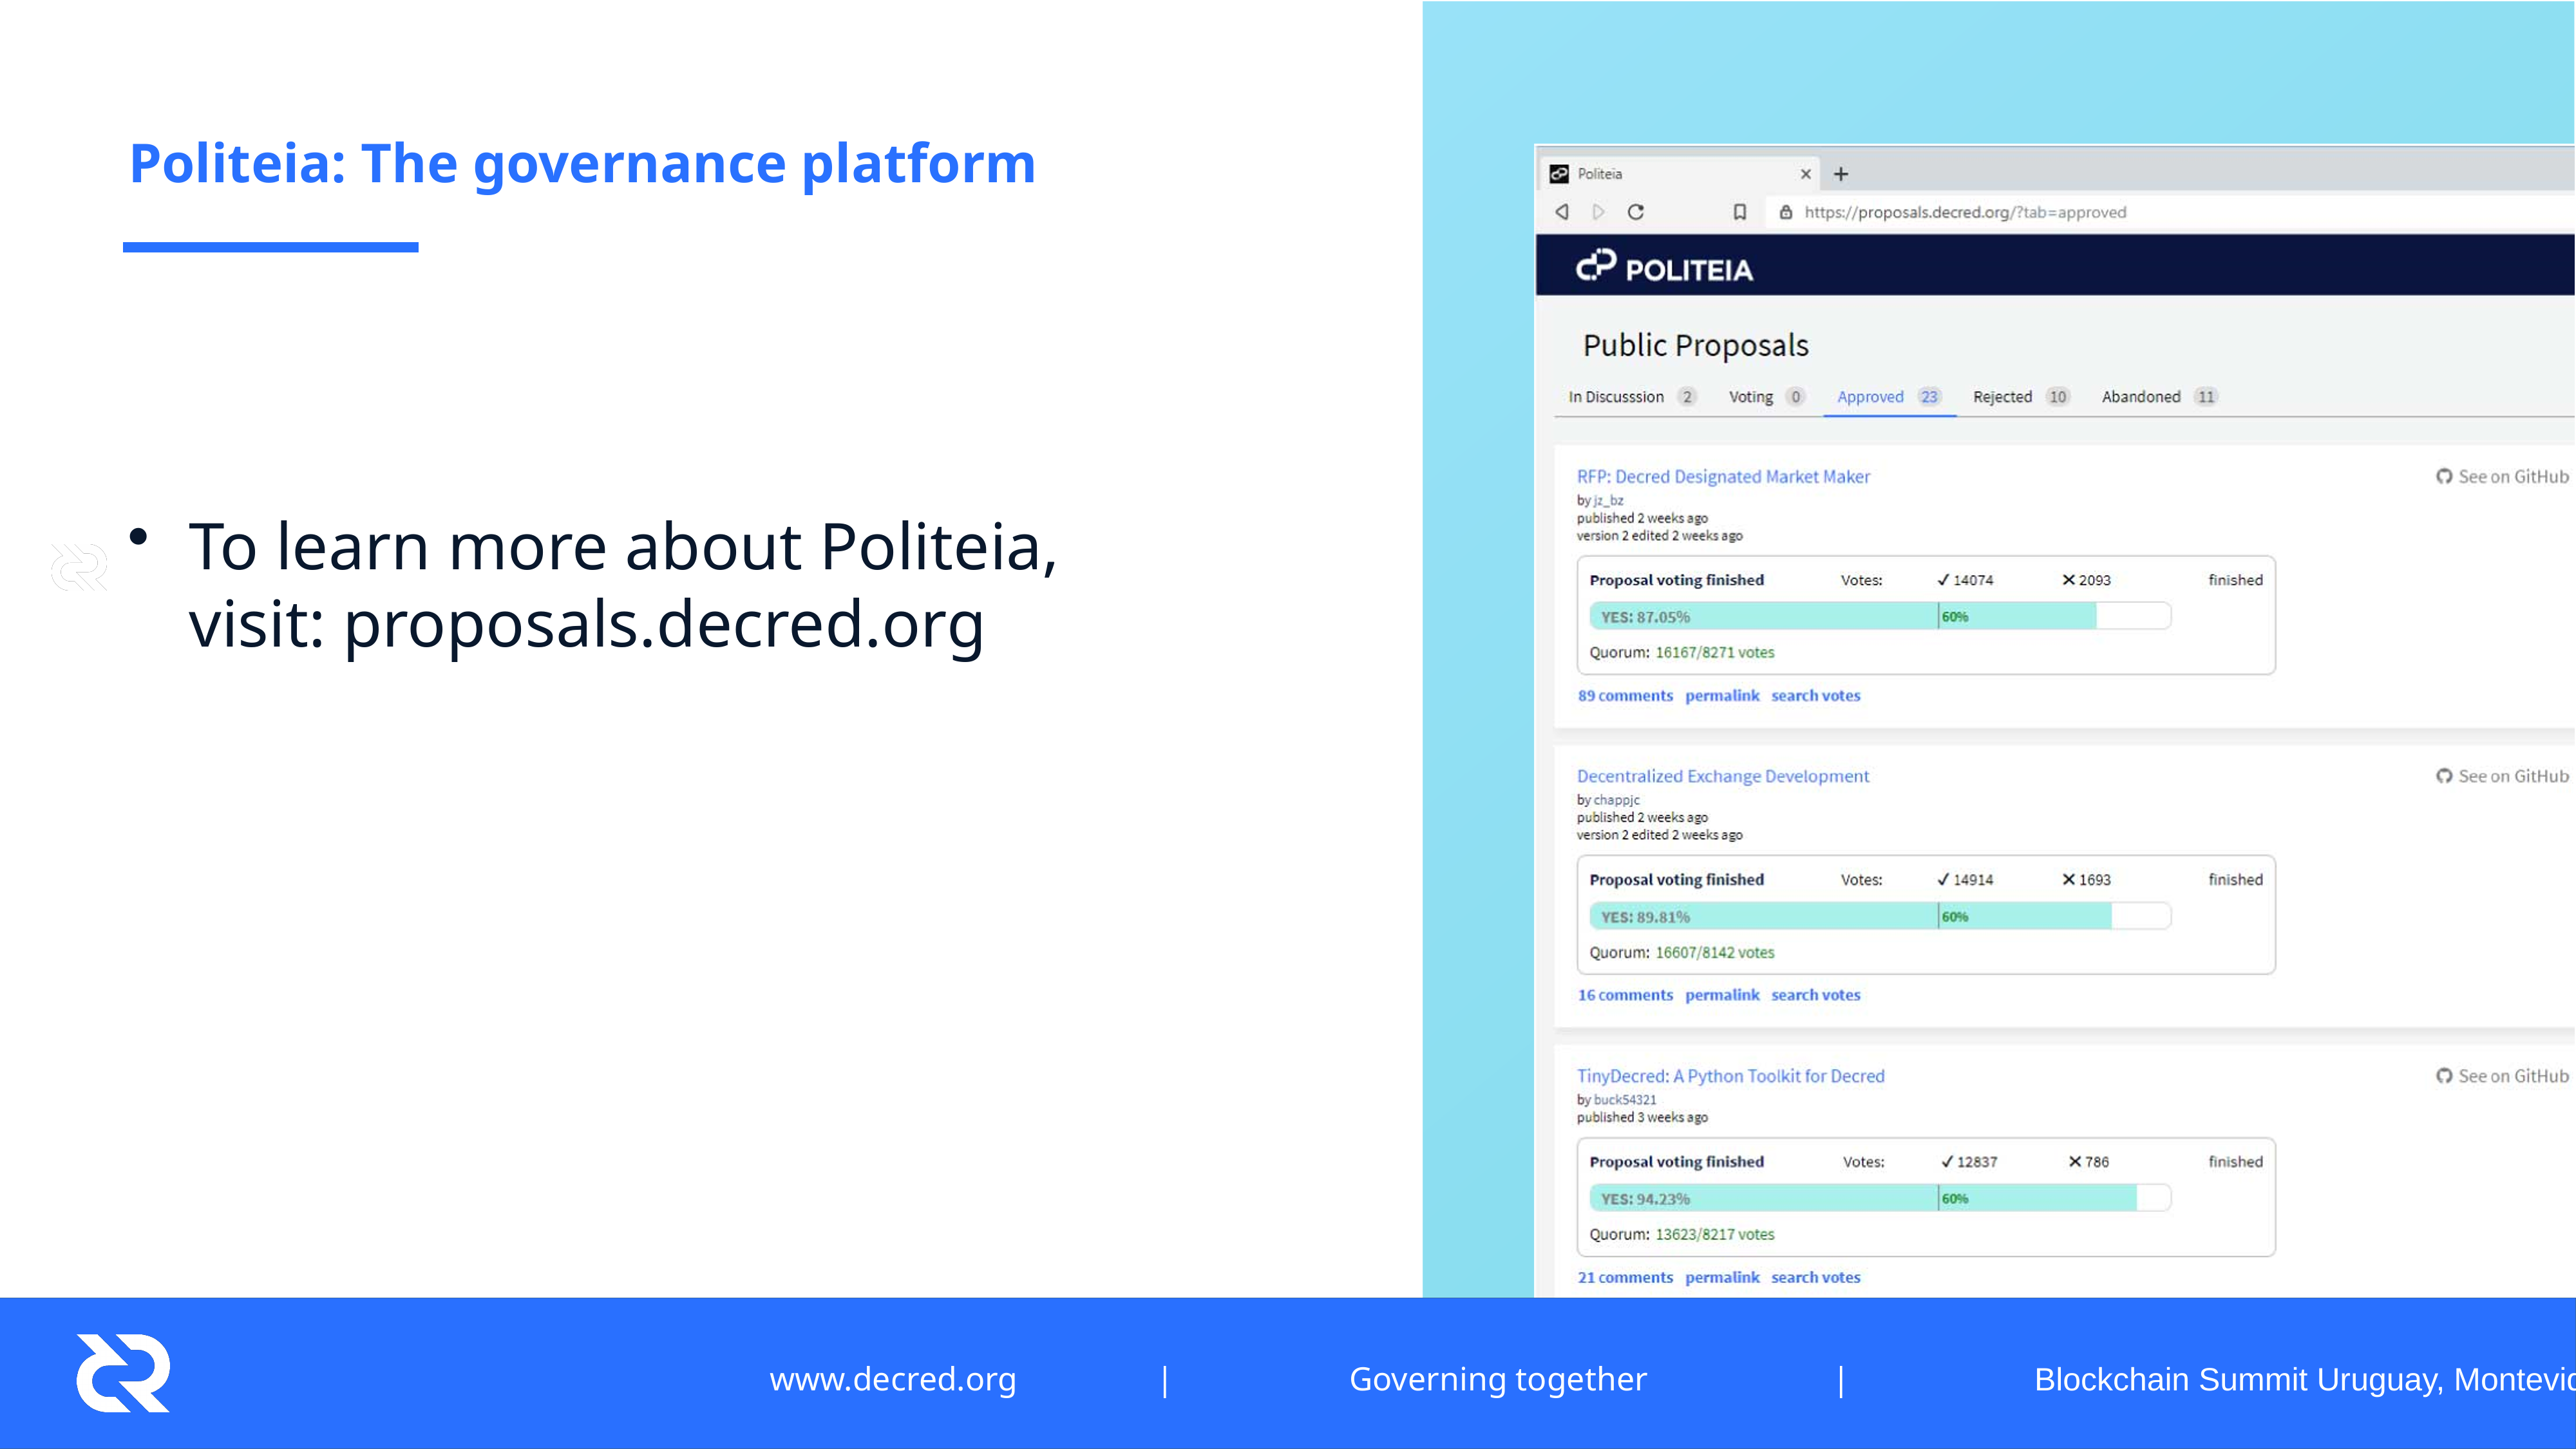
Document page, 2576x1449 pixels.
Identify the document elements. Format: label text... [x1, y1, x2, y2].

list To learn more about Politeia, visit: proposals.decred.org [120, 497, 1409, 1000]
picture [1422, 1, 2576, 1353]
text_box [0, 1298, 2576, 1449]
picture [77, 1334, 170, 1412]
title Politeia: The governance platform [120, 120, 1422, 243]
picture [123, 242, 419, 252]
text_box www.decred.org | Governing together | Blockchain Summit Uruguay, Montevideo [760, 1341, 2576, 1389]
picture [51, 544, 107, 591]
